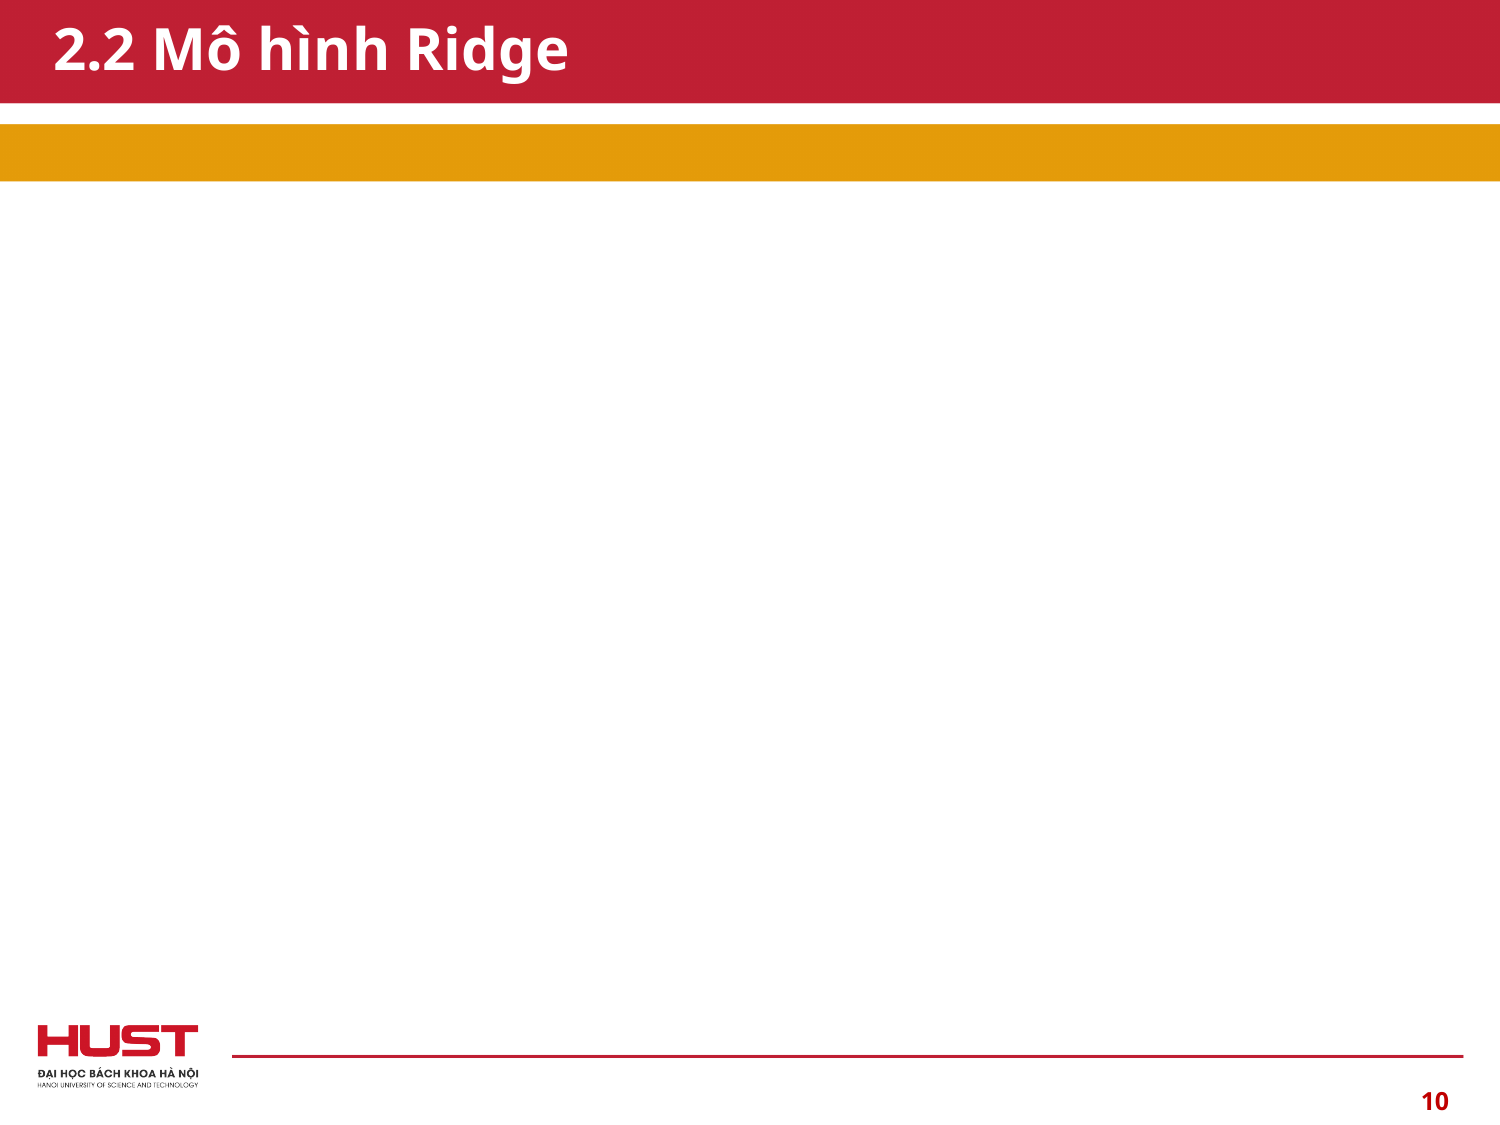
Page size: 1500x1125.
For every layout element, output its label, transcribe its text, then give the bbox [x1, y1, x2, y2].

slide_number 10 [1126, 1078, 1464, 1125]
picture [0, 0, 1500, 1125]
title 2.2 Mô hình Ridge [38, 12, 1462, 87]
